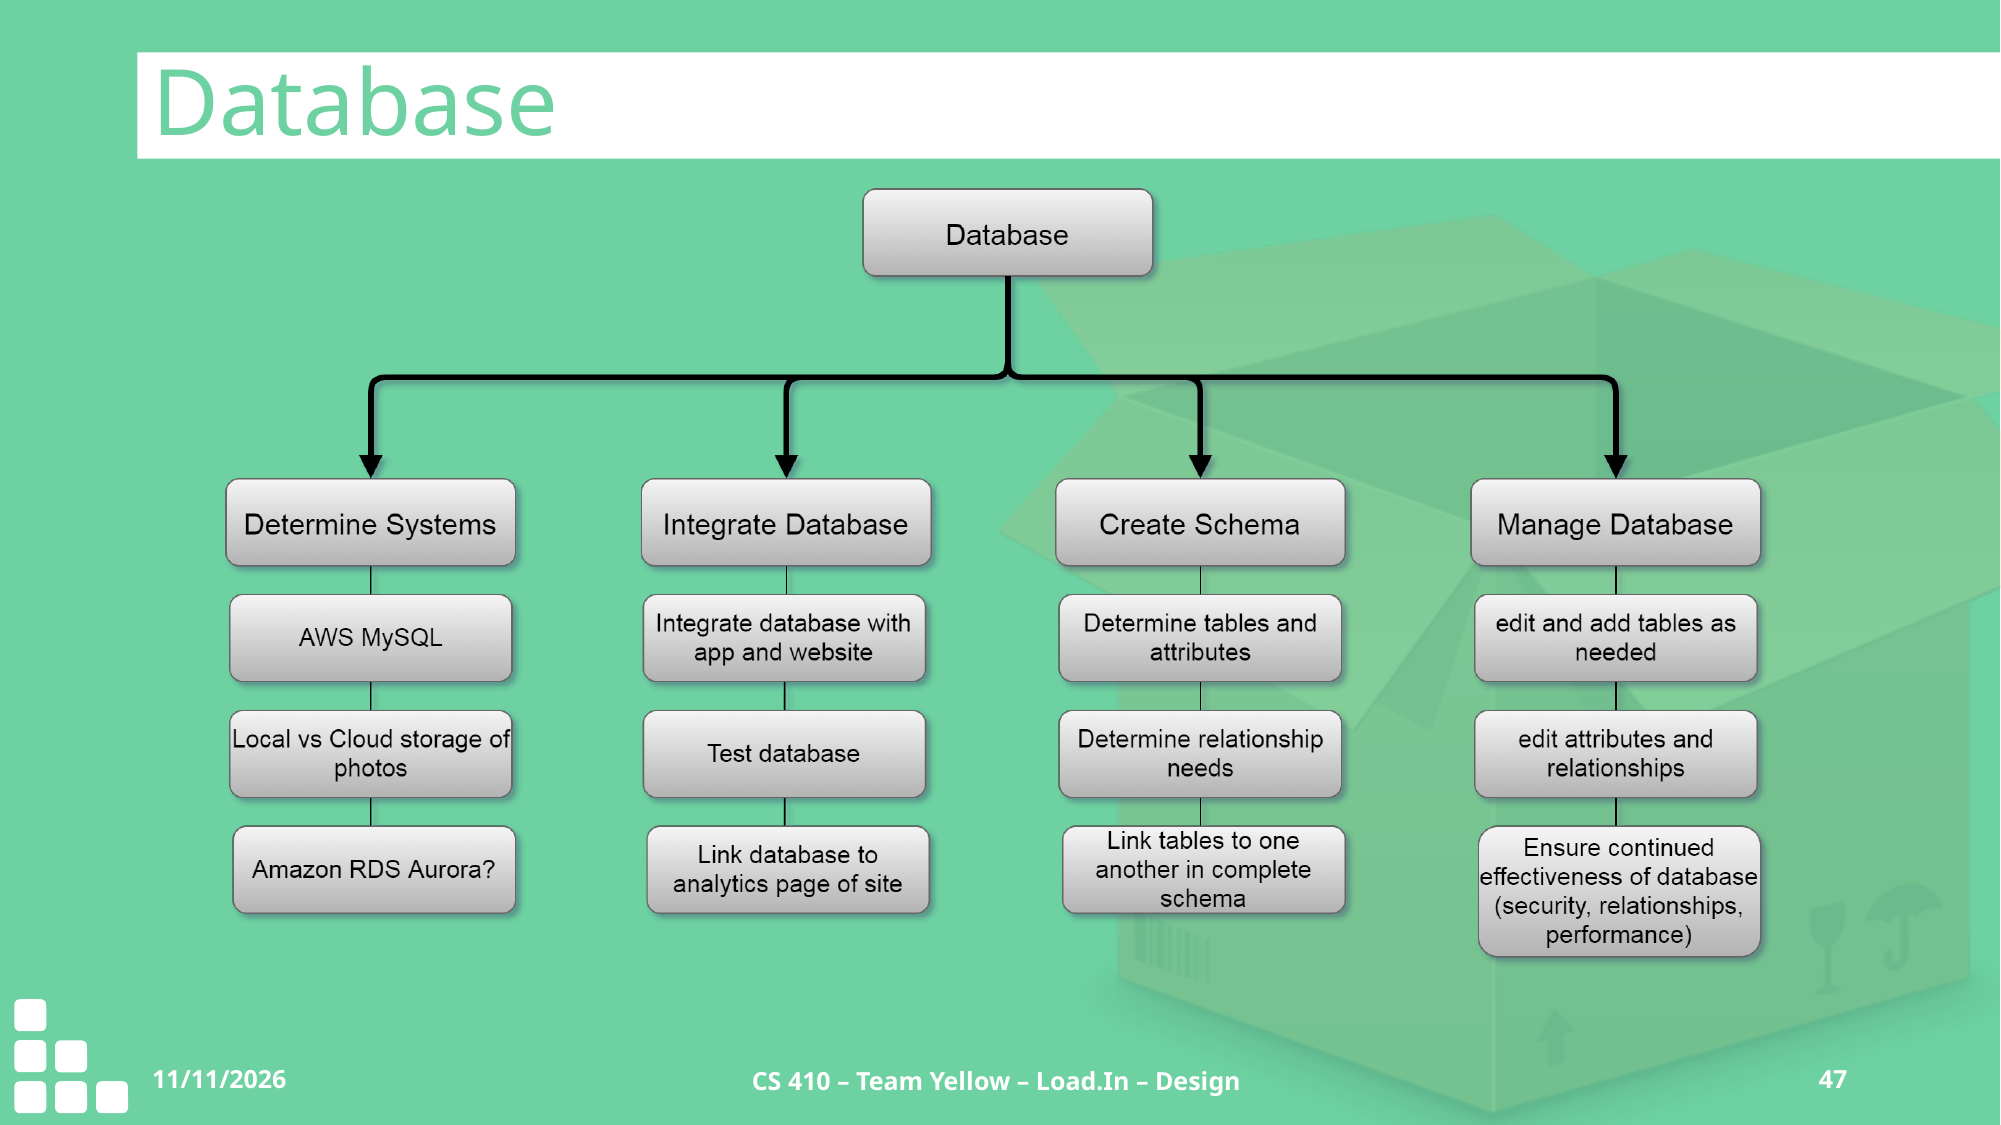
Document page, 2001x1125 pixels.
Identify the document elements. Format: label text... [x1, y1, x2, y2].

text_box CS 410 – Team Yellow – Load.In – Design [662, 1035, 1338, 1125]
text_box 47 [1412, 1035, 1863, 1125]
picture [225, 188, 1777, 974]
text_box 12/2/2020 [137, 1035, 588, 1125]
text_box Database [137, 52, 2000, 159]
